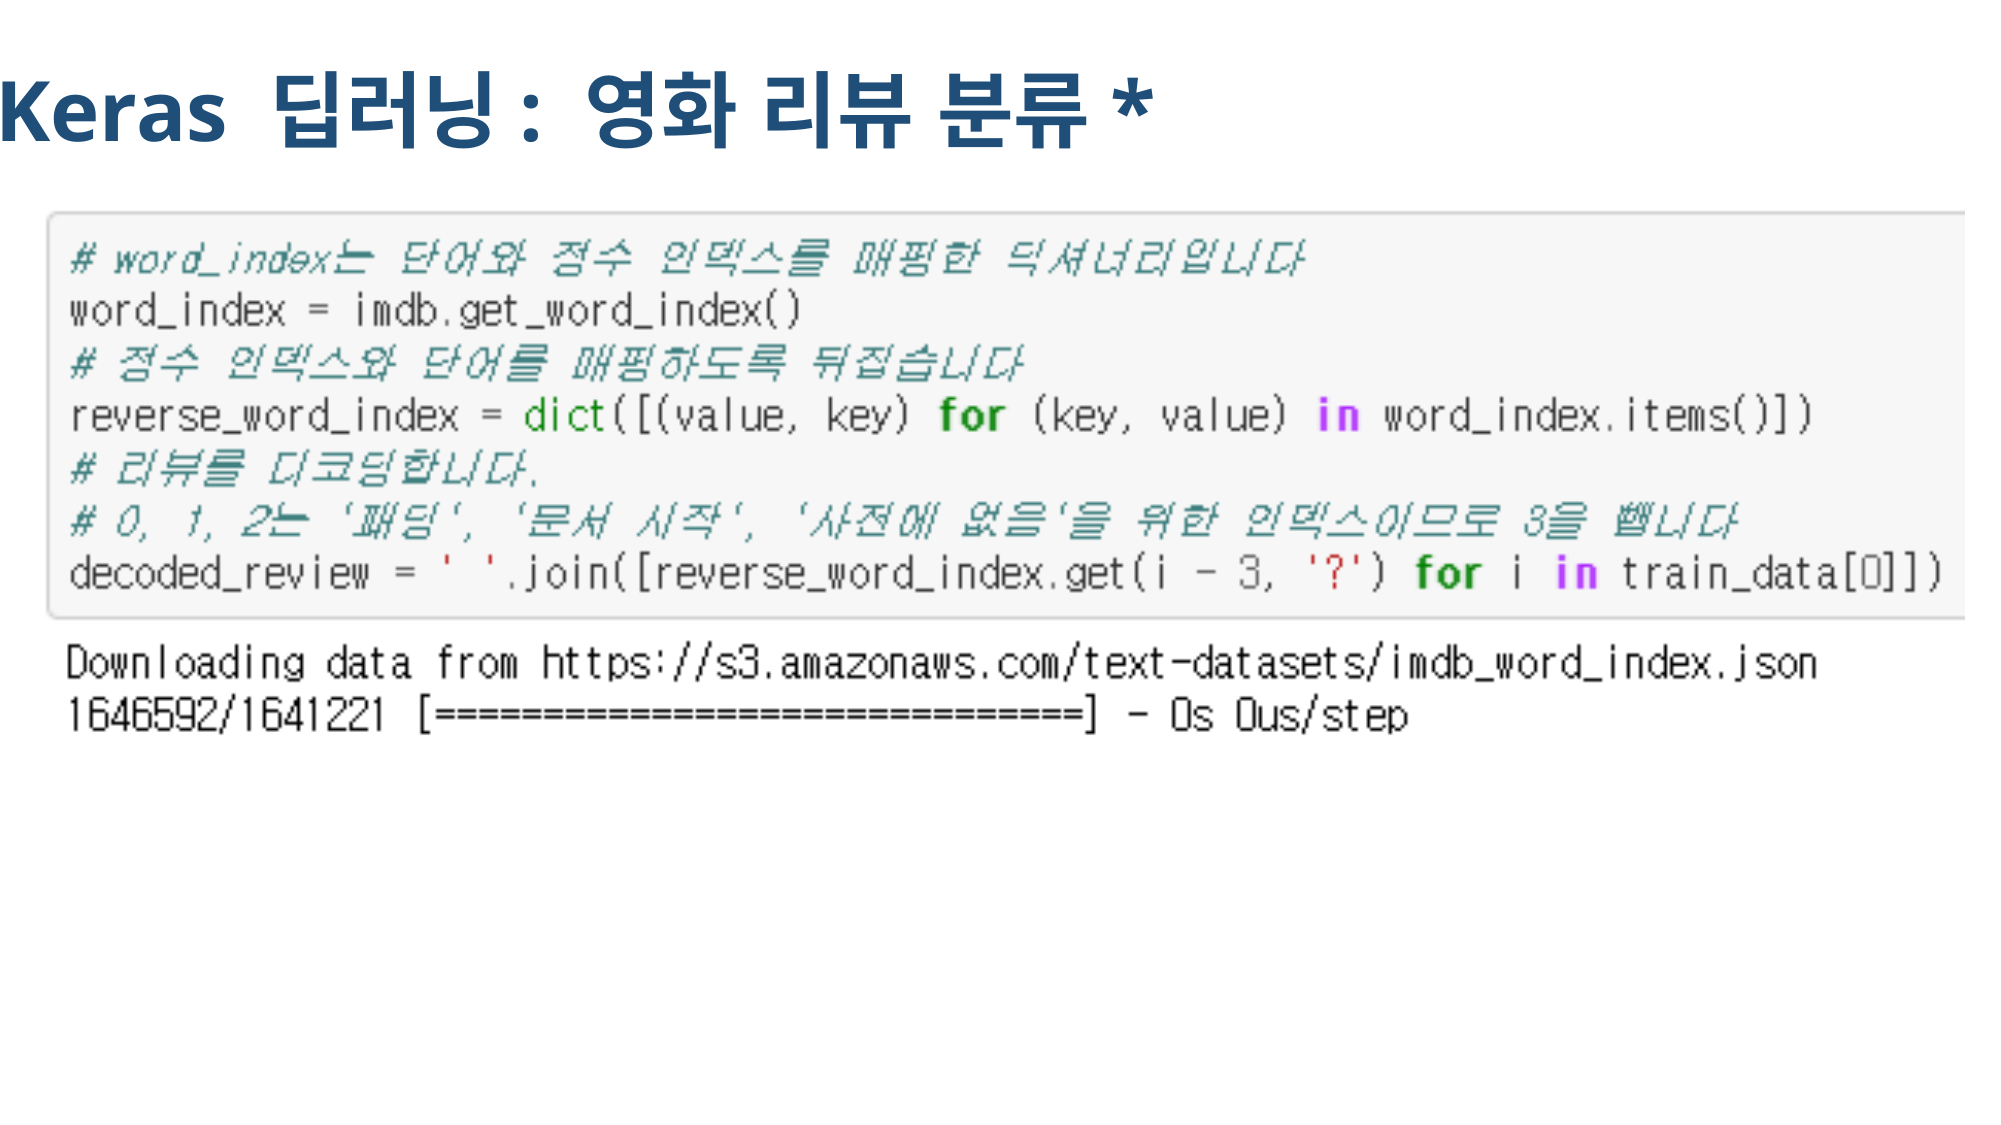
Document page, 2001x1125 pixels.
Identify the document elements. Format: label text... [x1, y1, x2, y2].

picture [32, 200, 1965, 766]
text_box Keras 딥러닝: 영화 리뷰 분류* [0, 50, 1171, 166]
